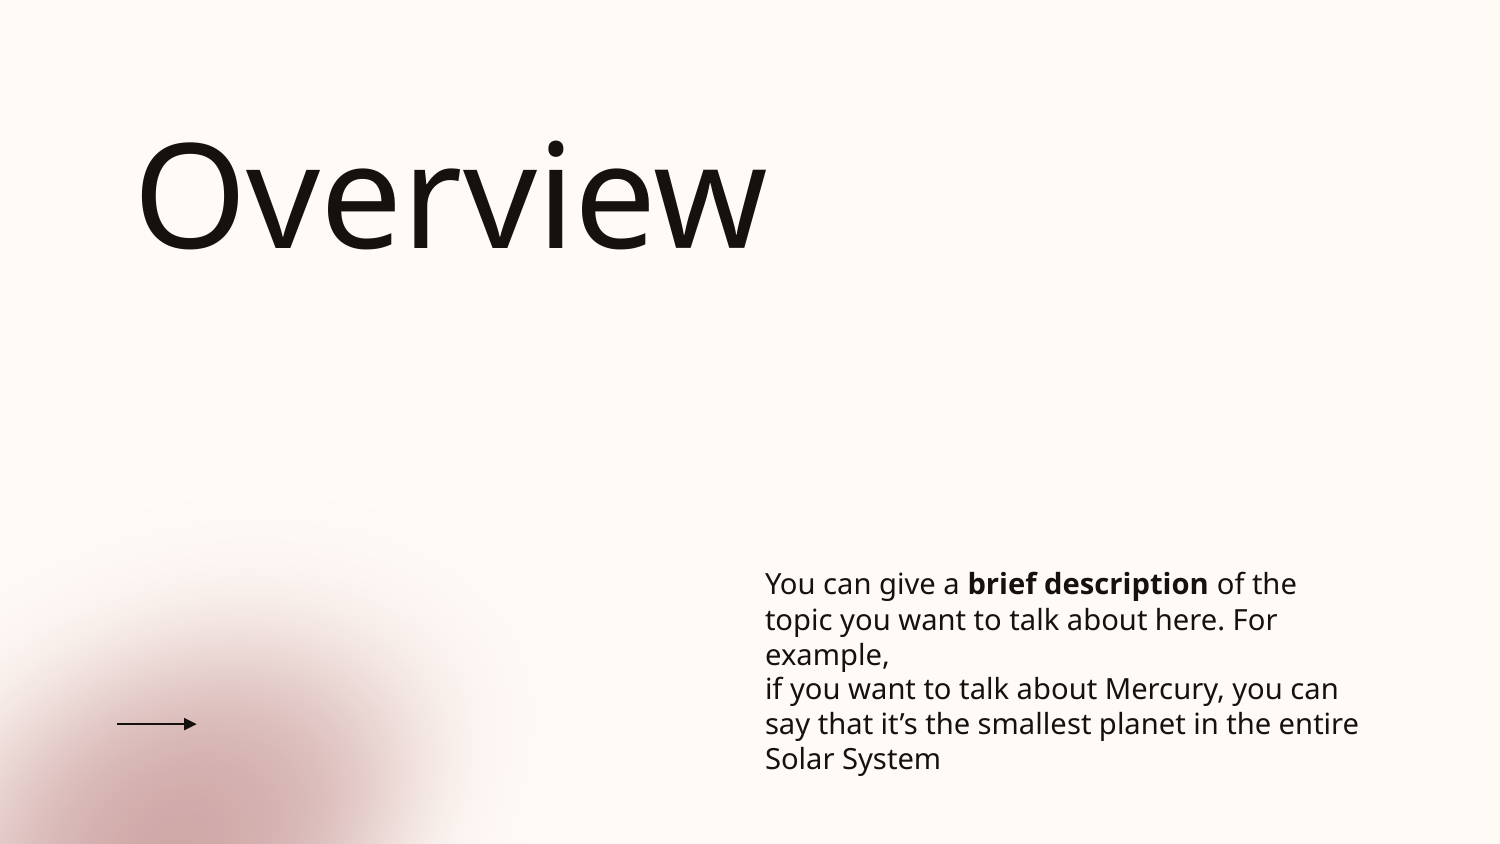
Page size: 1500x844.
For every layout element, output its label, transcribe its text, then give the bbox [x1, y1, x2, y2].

title Overview [118, 87, 1091, 293]
subtitle You can give a brief description of the topic you want to talk about here. For example, if you want to talk about Mercury, you can say that it’s the smallest planet in the entire Solar System [750, 550, 1383, 756]
